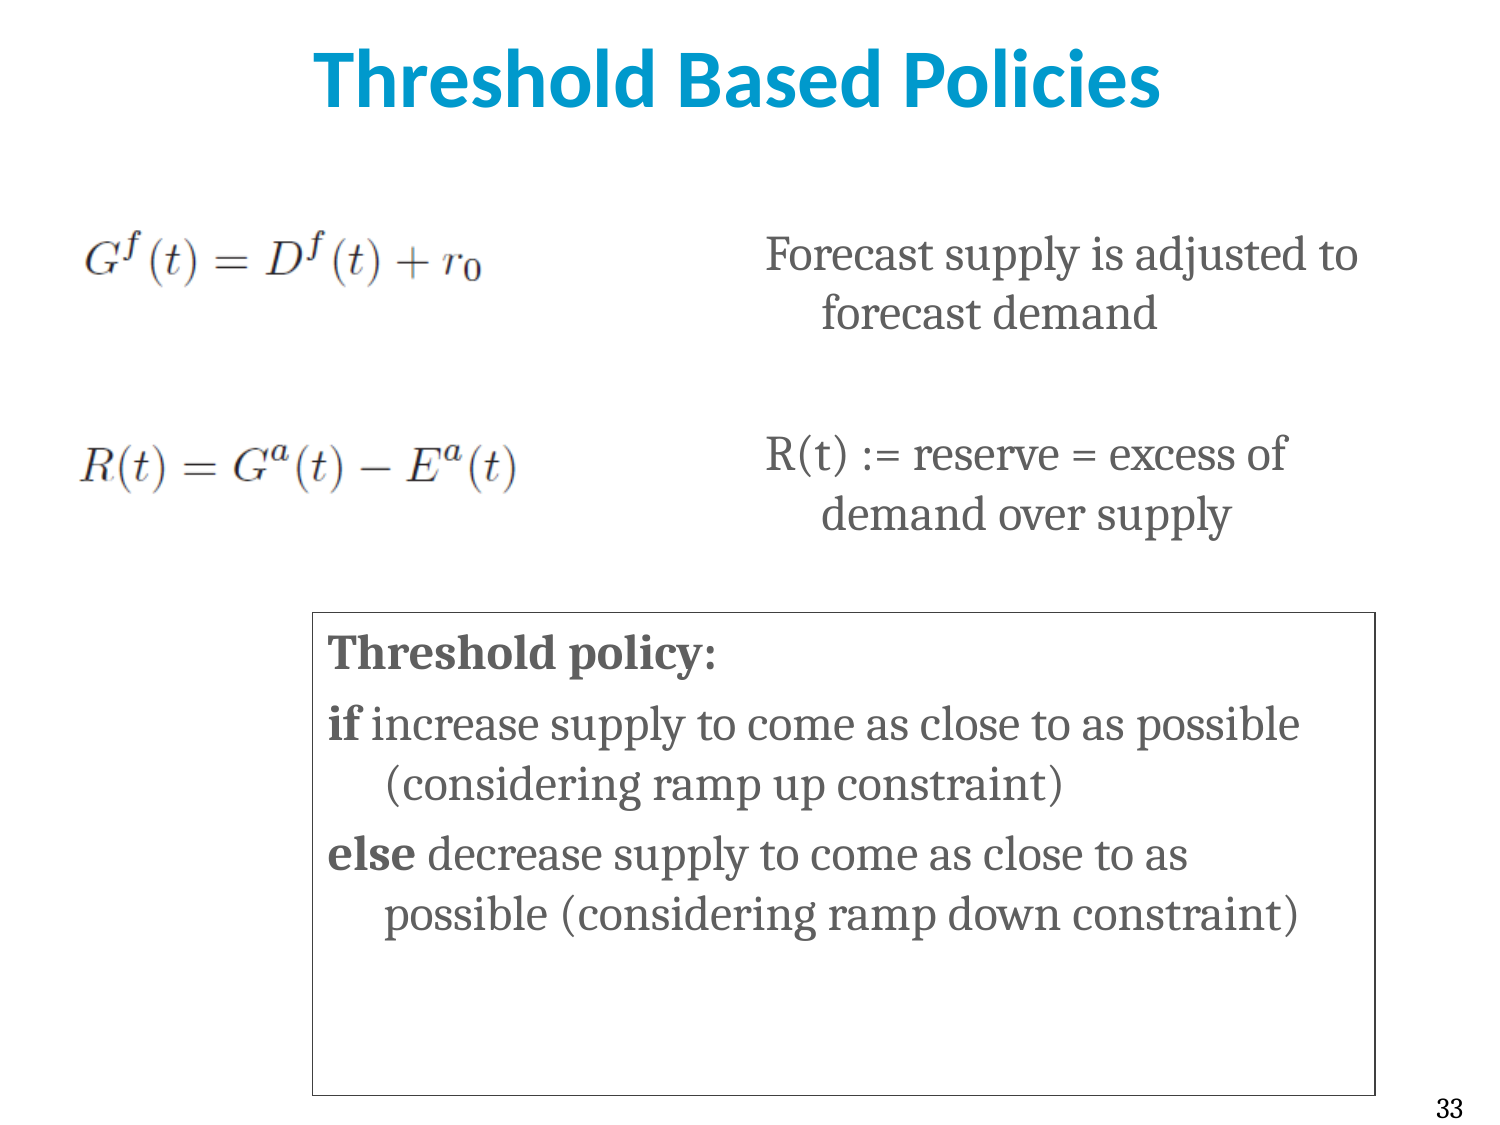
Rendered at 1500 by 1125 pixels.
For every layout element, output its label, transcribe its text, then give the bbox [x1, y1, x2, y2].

list Forecast supply is adjusted to forecast demand R(t) := reserve = excess of demand over supply [749, 212, 1465, 626]
title Threshold Based Policies [17, 0, 1460, 150]
picture [49, 199, 529, 327]
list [49, 412, 524, 524]
footer 33 [1399, 1082, 1500, 1125]
